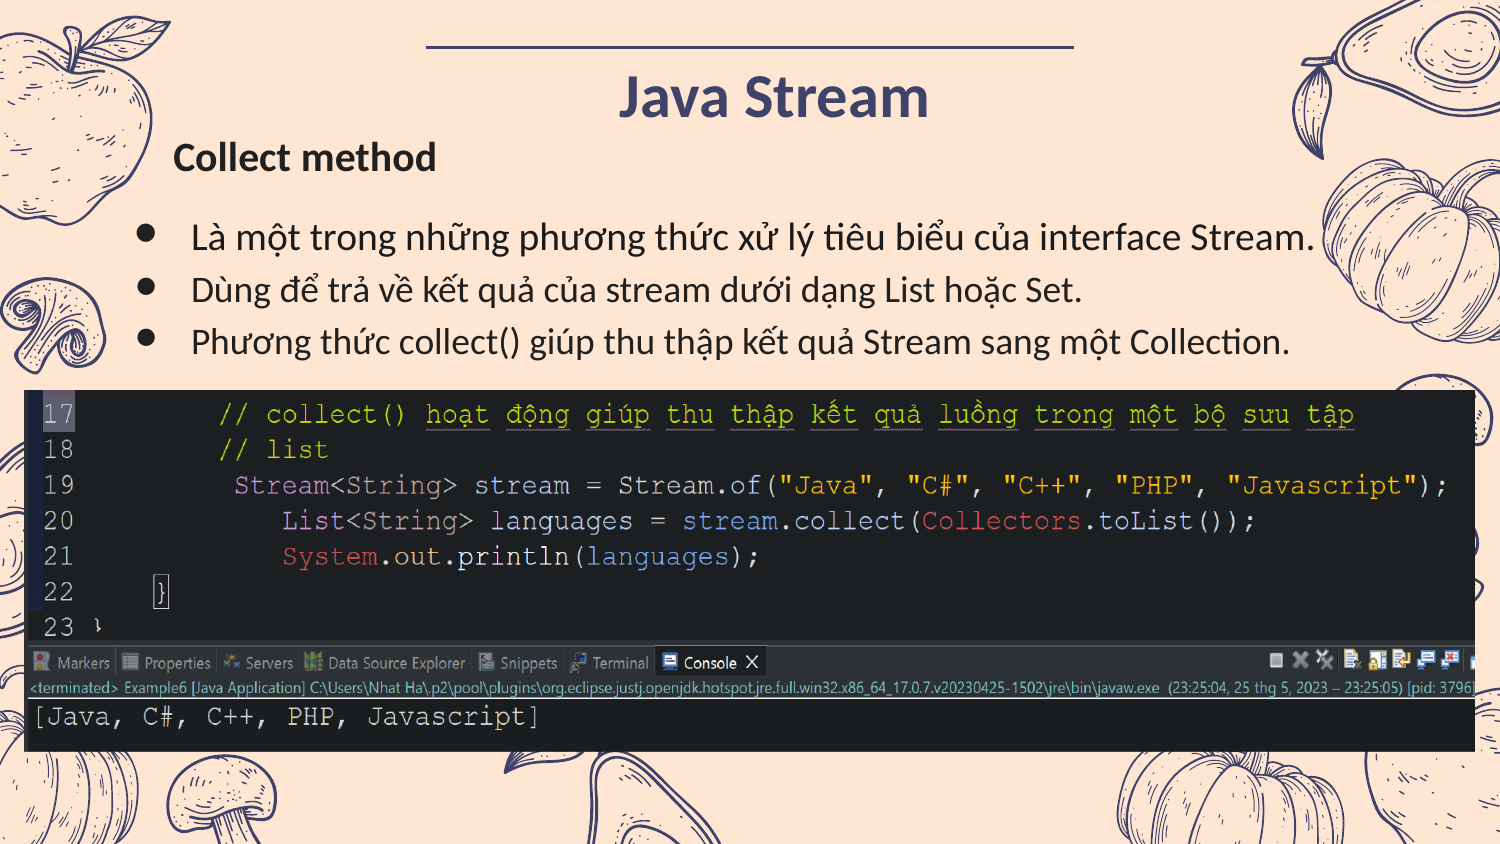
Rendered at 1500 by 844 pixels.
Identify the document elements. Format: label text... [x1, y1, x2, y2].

picture [24, 390, 1476, 752]
subtitle Collect method [83, 114, 545, 189]
title Java Stream [196, 62, 1354, 138]
subtitle Là một trong những phương thức xử lý tiêu biểu của interface Stream. Dùng để trả về kết quả của stream dưới dạng List hoặc Set. Phương thức collect() giúp thu thập kết quả Stream sang một Collection. [38, 188, 1354, 366]
